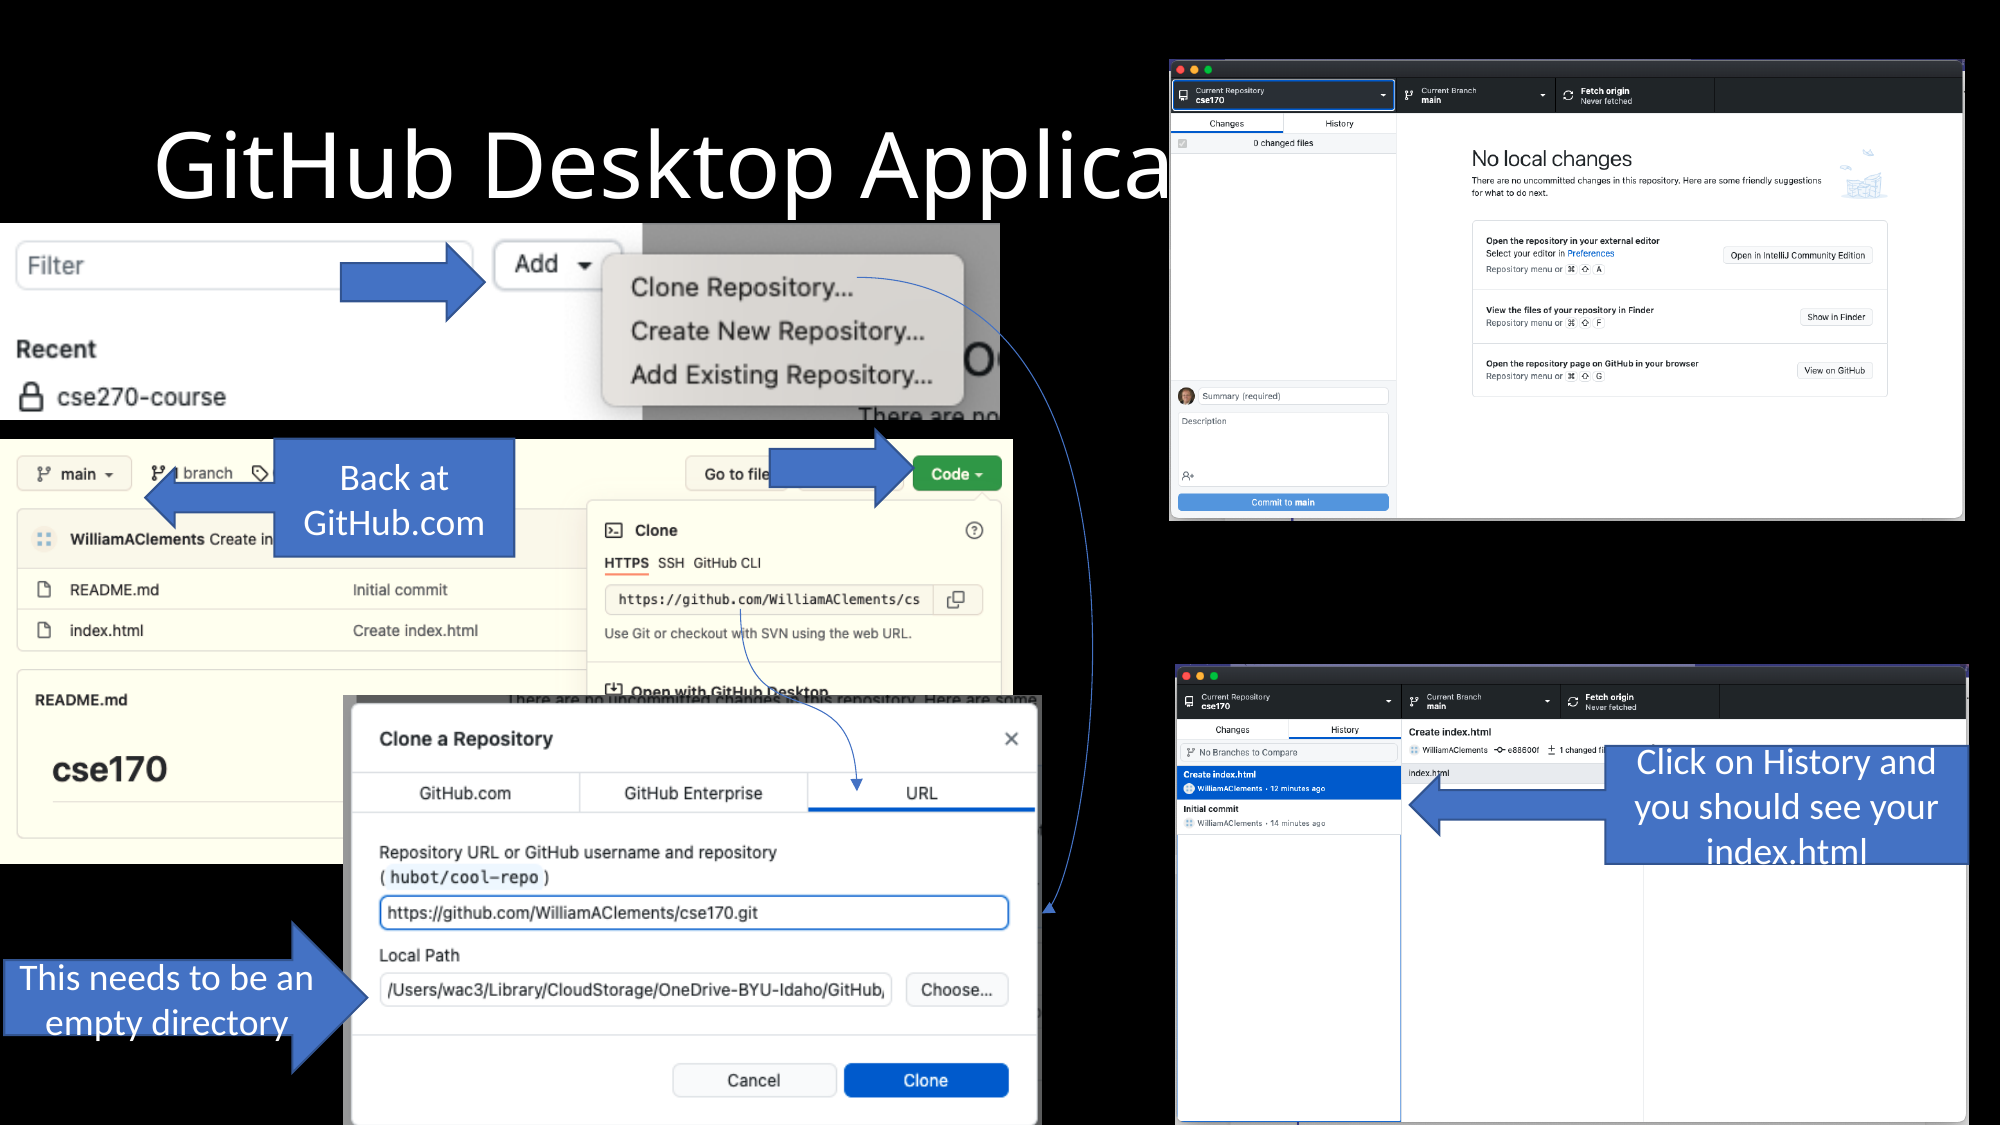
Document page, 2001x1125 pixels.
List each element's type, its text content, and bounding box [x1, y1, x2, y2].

text_box This needs to be an empty directory [3, 920, 343, 1076]
picture [0, 223, 1000, 420]
picture [1174, 664, 1969, 1125]
picture [1169, 59, 1965, 521]
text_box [707, 688, 890, 759]
picture [0, 439, 1042, 1125]
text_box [631, 502, 1268, 688]
text_box [874, 427, 887, 439]
title GitHub Desktop Application [137, 59, 1169, 278]
